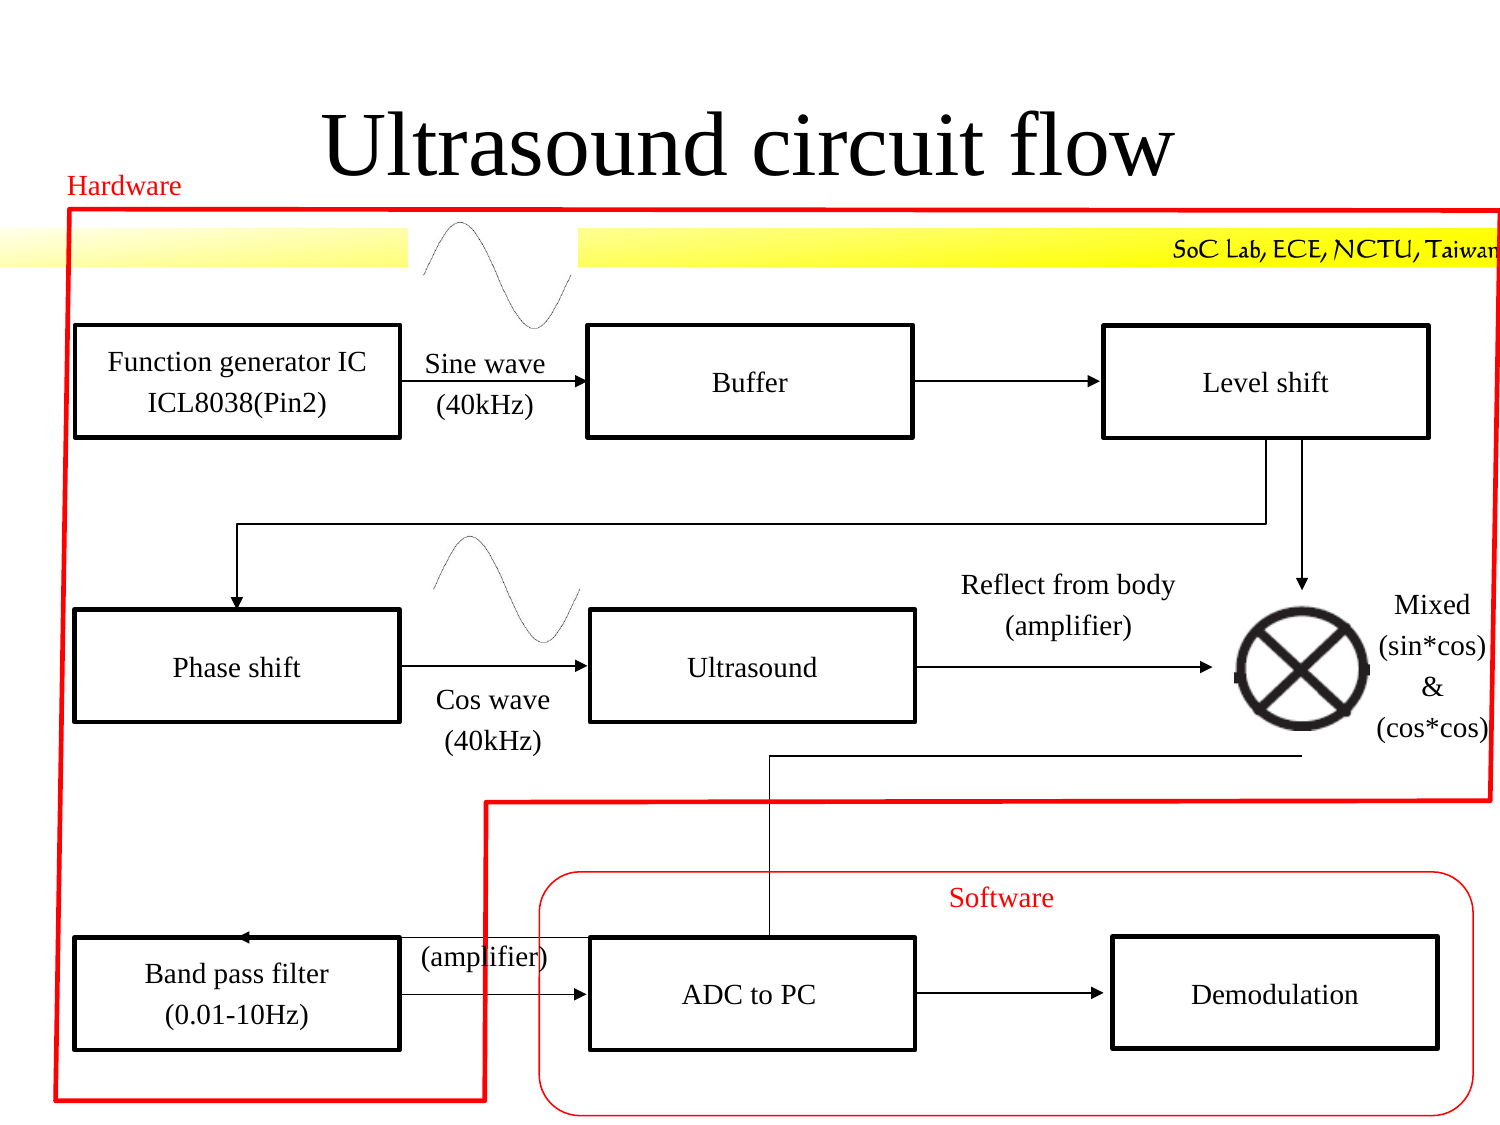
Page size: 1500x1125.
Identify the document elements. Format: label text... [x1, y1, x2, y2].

text_box [539, 871, 660, 993]
text_box Mixed (sin*cos) & (cos*cos) [1492, 578, 1500, 751]
picture [408, 212, 578, 331]
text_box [866, 609, 916, 723]
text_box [678, 1060, 861, 1125]
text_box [587, 324, 660, 438]
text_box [74, 609, 400, 723]
text_box [539, 1003, 673, 1116]
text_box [678, 313, 861, 935]
title Ultrasound circuit flow [841, 44, 1424, 210]
text_box [55, 209, 660, 1101]
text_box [1103, 325, 1429, 439]
title Ultrasound circuit flow [74, 44, 660, 209]
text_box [74, 324, 401, 438]
text_box Hardware [52, 158, 198, 209]
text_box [866, 324, 913, 438]
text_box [589, 609, 673, 723]
text_box (amplifier) [406, 929, 563, 980]
picture [417, 526, 587, 645]
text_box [1112, 936, 1438, 1050]
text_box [589, 937, 916, 1051]
text_box [841, 209, 1500, 802]
text_box [866, 871, 1474, 1116]
picture [1234, 603, 1370, 731]
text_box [665, 732, 673, 935]
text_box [665, 8, 838, 608]
picture [0, 228, 69, 267]
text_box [74, 937, 400, 1051]
text_box Software [933, 871, 1070, 921]
